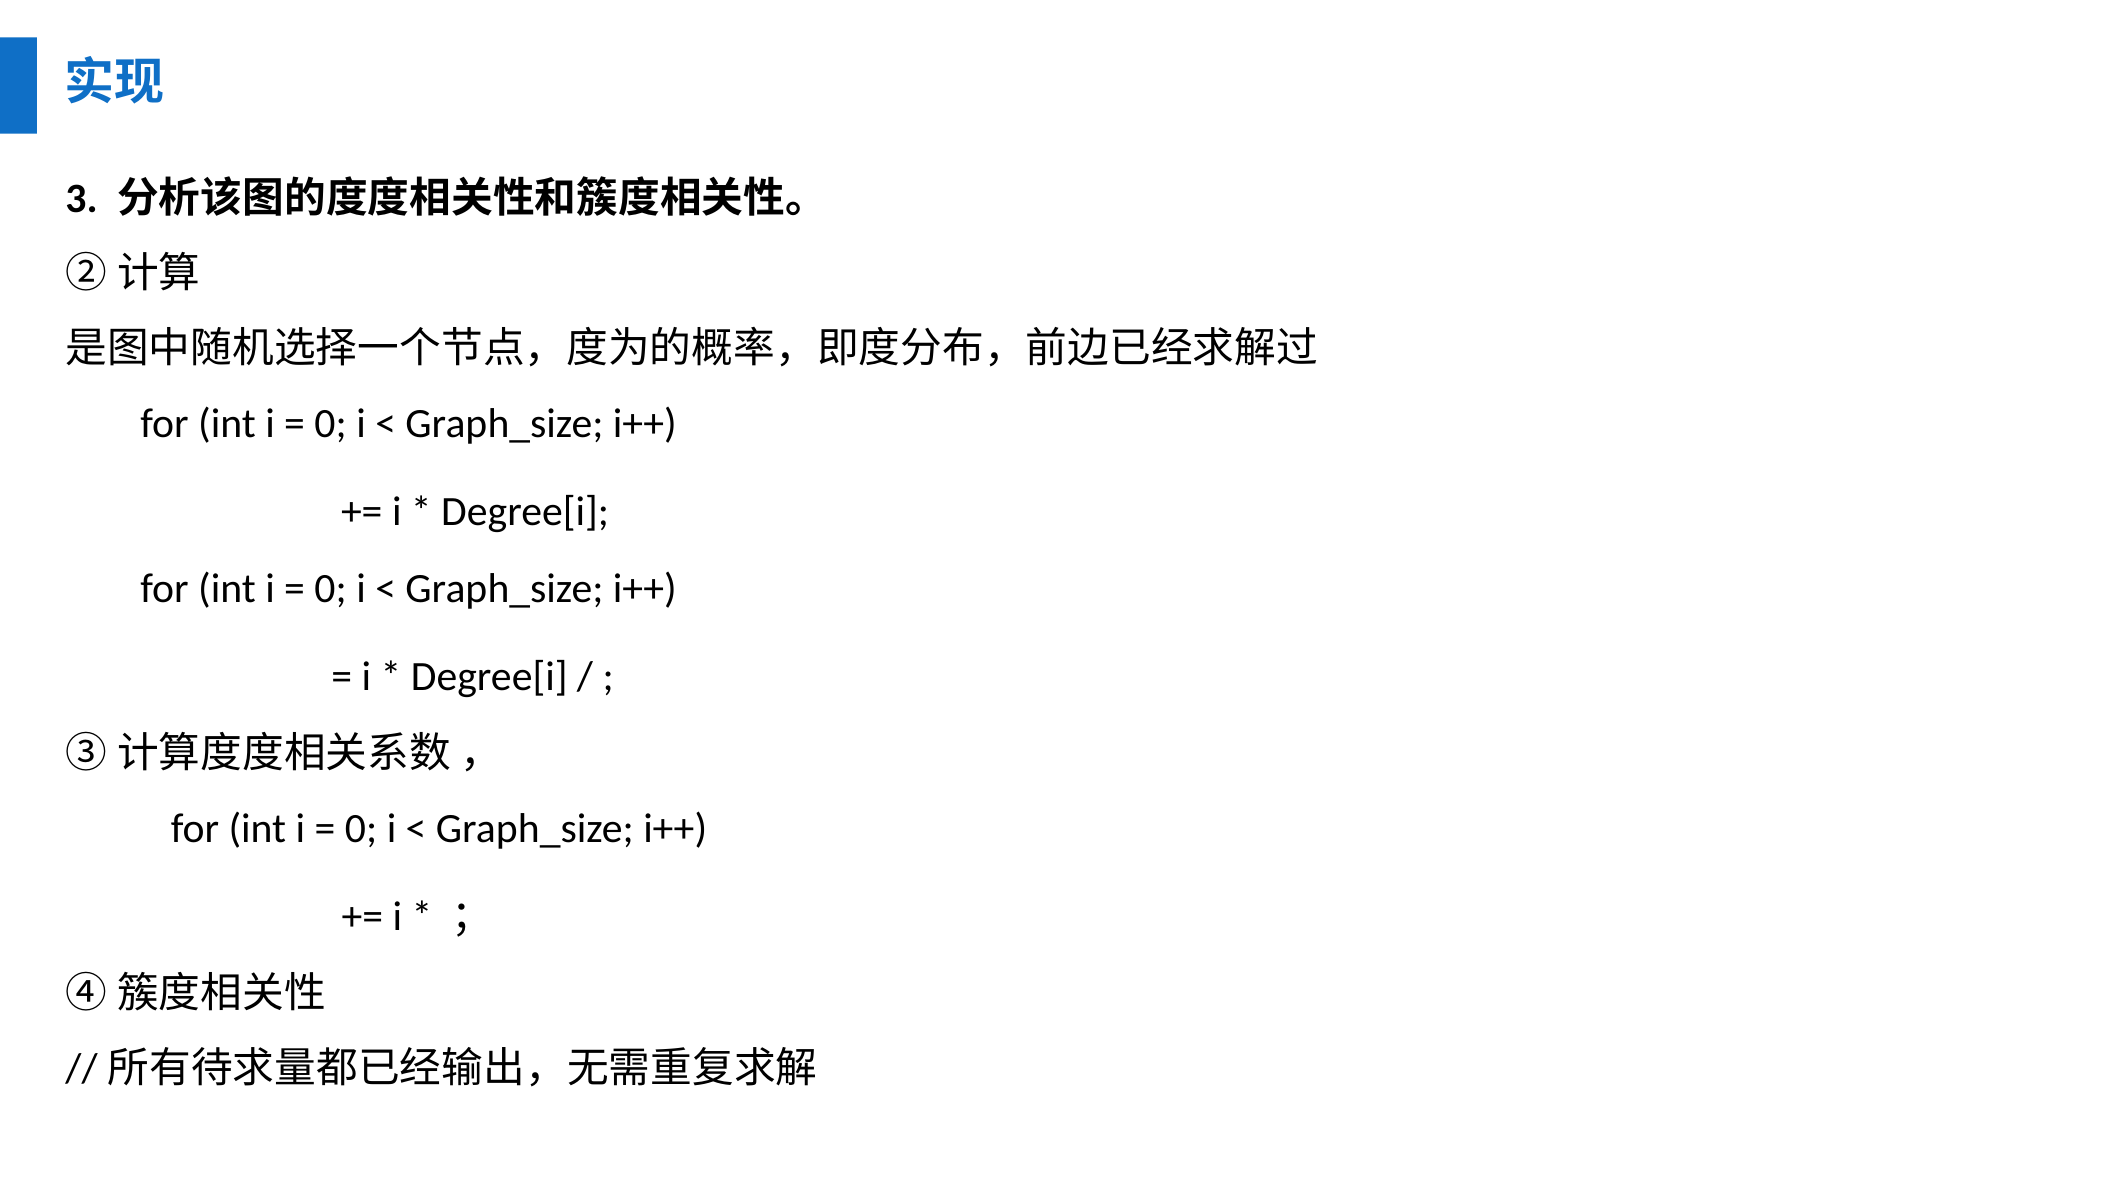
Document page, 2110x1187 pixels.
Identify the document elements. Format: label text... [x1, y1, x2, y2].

text_box 实现 [64, 49, 165, 110]
text_box [0, 36, 38, 135]
